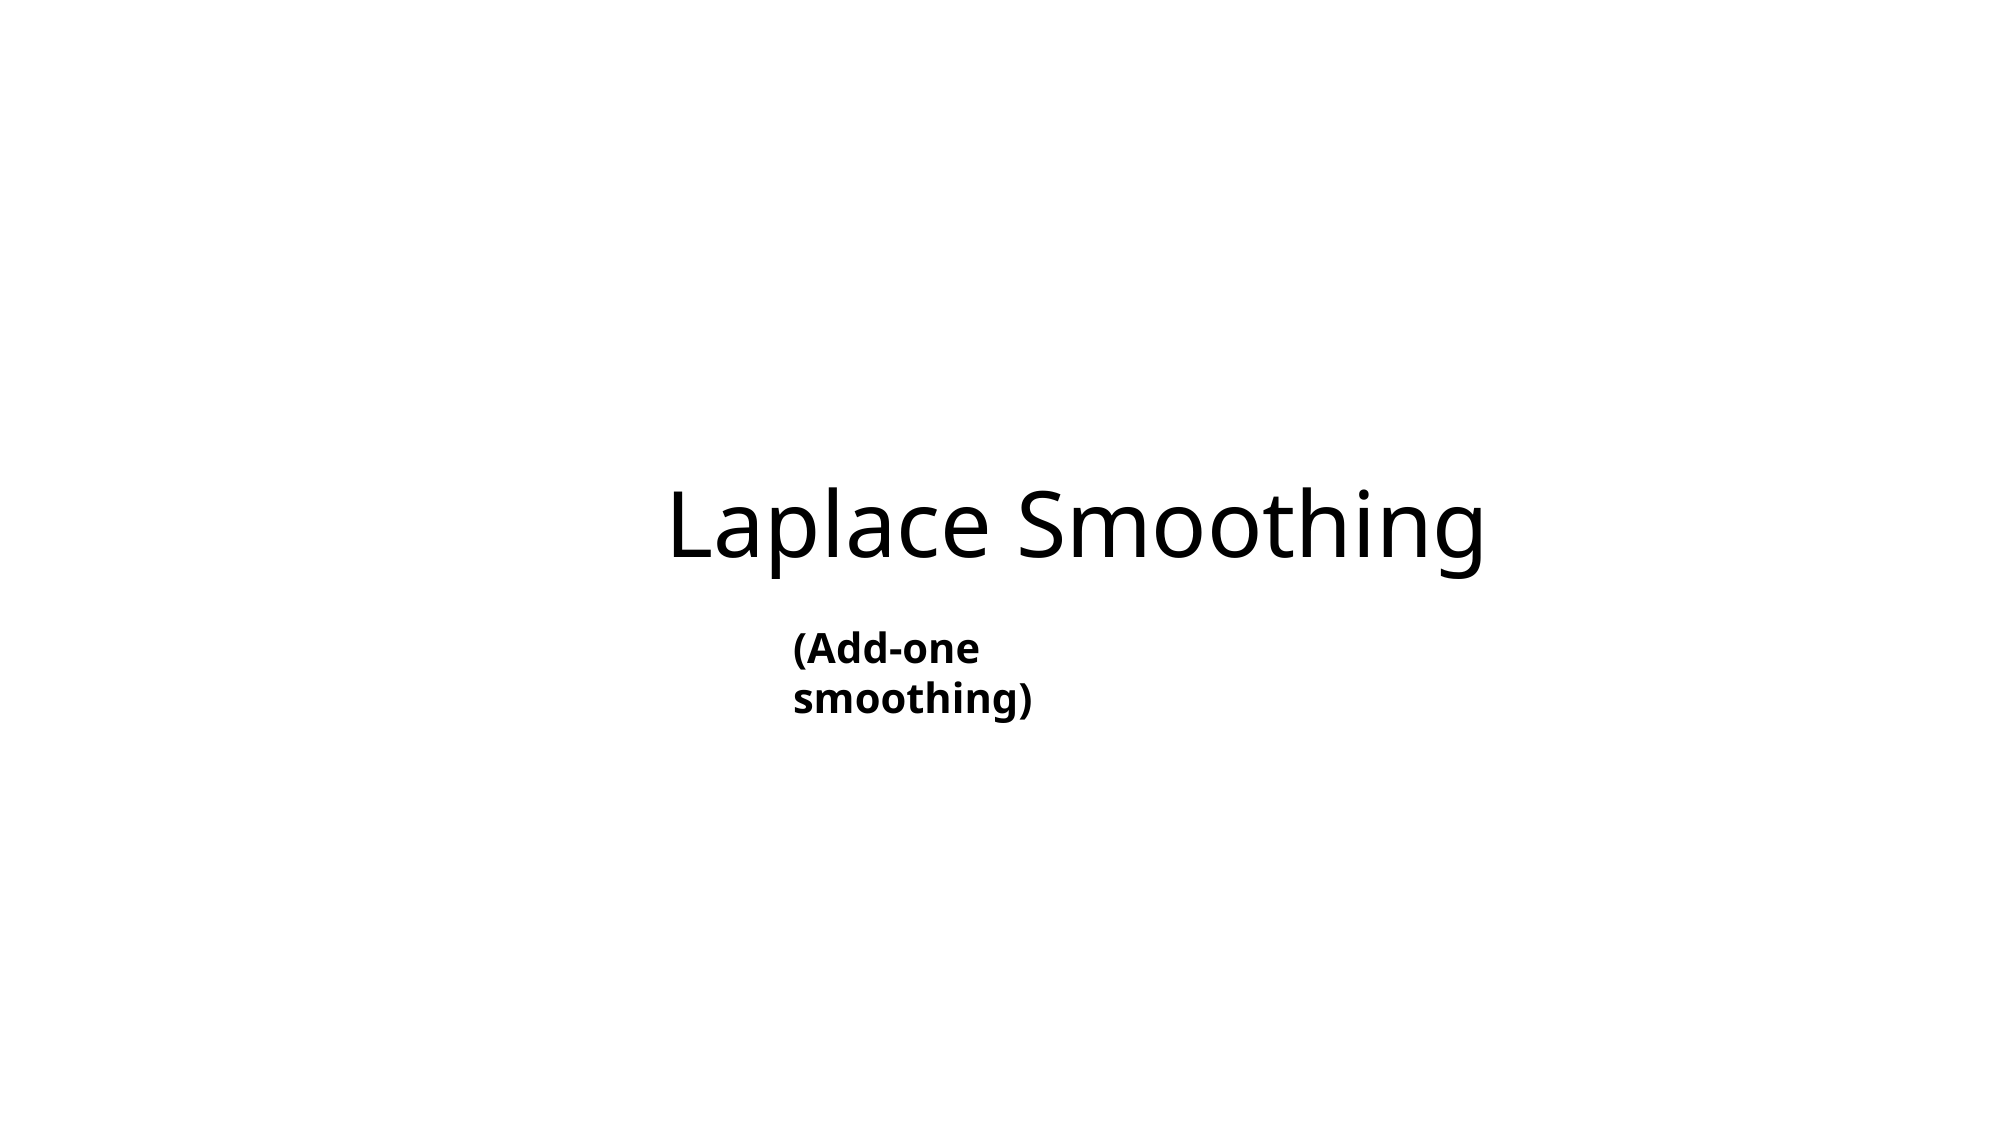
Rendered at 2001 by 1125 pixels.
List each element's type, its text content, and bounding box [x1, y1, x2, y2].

text_box (Add-one smoothing) [778, 614, 1237, 730]
title Laplace Smoothing [650, 419, 2000, 637]
